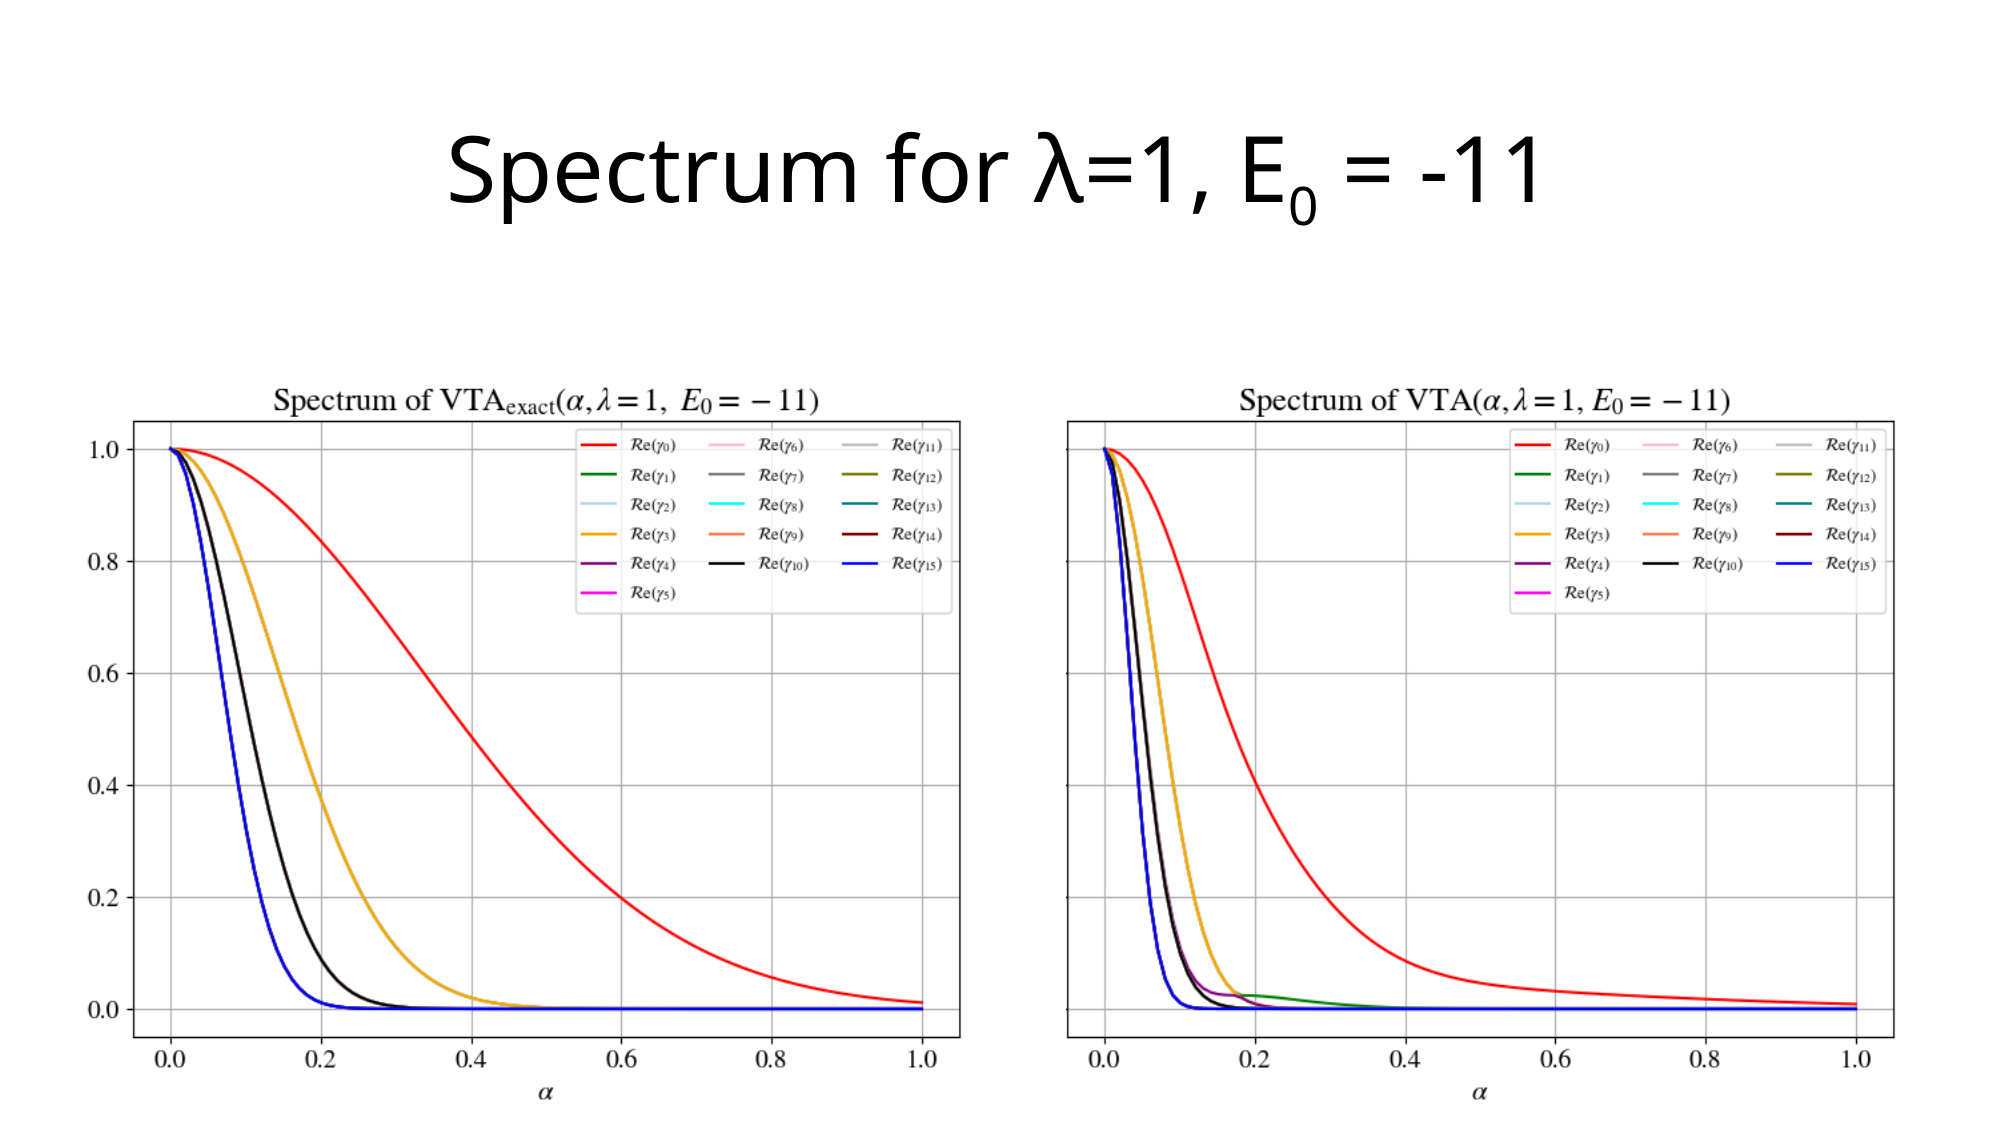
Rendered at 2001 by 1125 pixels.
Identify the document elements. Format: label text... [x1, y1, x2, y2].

title Spectrum for λ=1, E0 = -11 [137, 59, 1863, 278]
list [1066, 325, 2000, 1125]
picture [0, 325, 1066, 1125]
